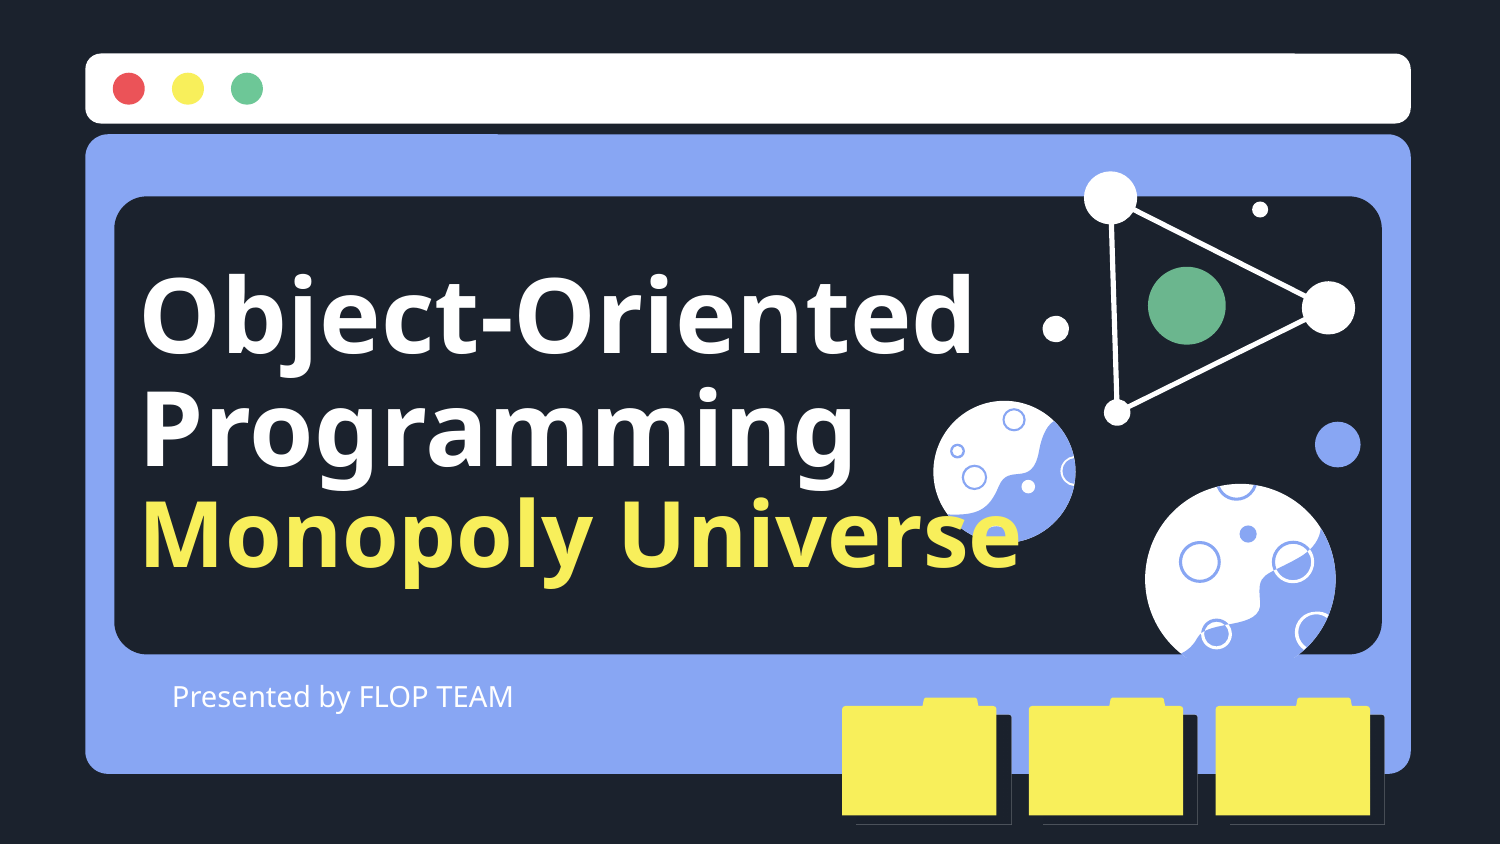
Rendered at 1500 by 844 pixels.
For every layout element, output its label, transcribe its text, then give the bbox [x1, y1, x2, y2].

subtitle Presented by FLOP TEAM [156, 663, 777, 734]
text_box [1215, 697, 1371, 816]
text_box [1028, 697, 1184, 816]
title Object-Oriented Programming Monopoly Universe [123, 218, 1043, 634]
text_box [1216, 484, 1257, 501]
text_box [1180, 528, 1336, 659]
text_box [842, 697, 997, 816]
text_box [1043, 432, 1076, 532]
text_box [1314, 431, 1361, 468]
text_box [1201, 618, 1230, 632]
text_box [1220, 483, 1253, 497]
text_box [1178, 541, 1221, 583]
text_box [1042, 171, 1356, 426]
text_box [1294, 611, 1329, 650]
text_box [1201, 624, 1232, 650]
text_box [1271, 540, 1310, 570]
text_box [1239, 525, 1257, 543]
text_box [1273, 549, 1315, 584]
text_box [1145, 485, 1321, 653]
